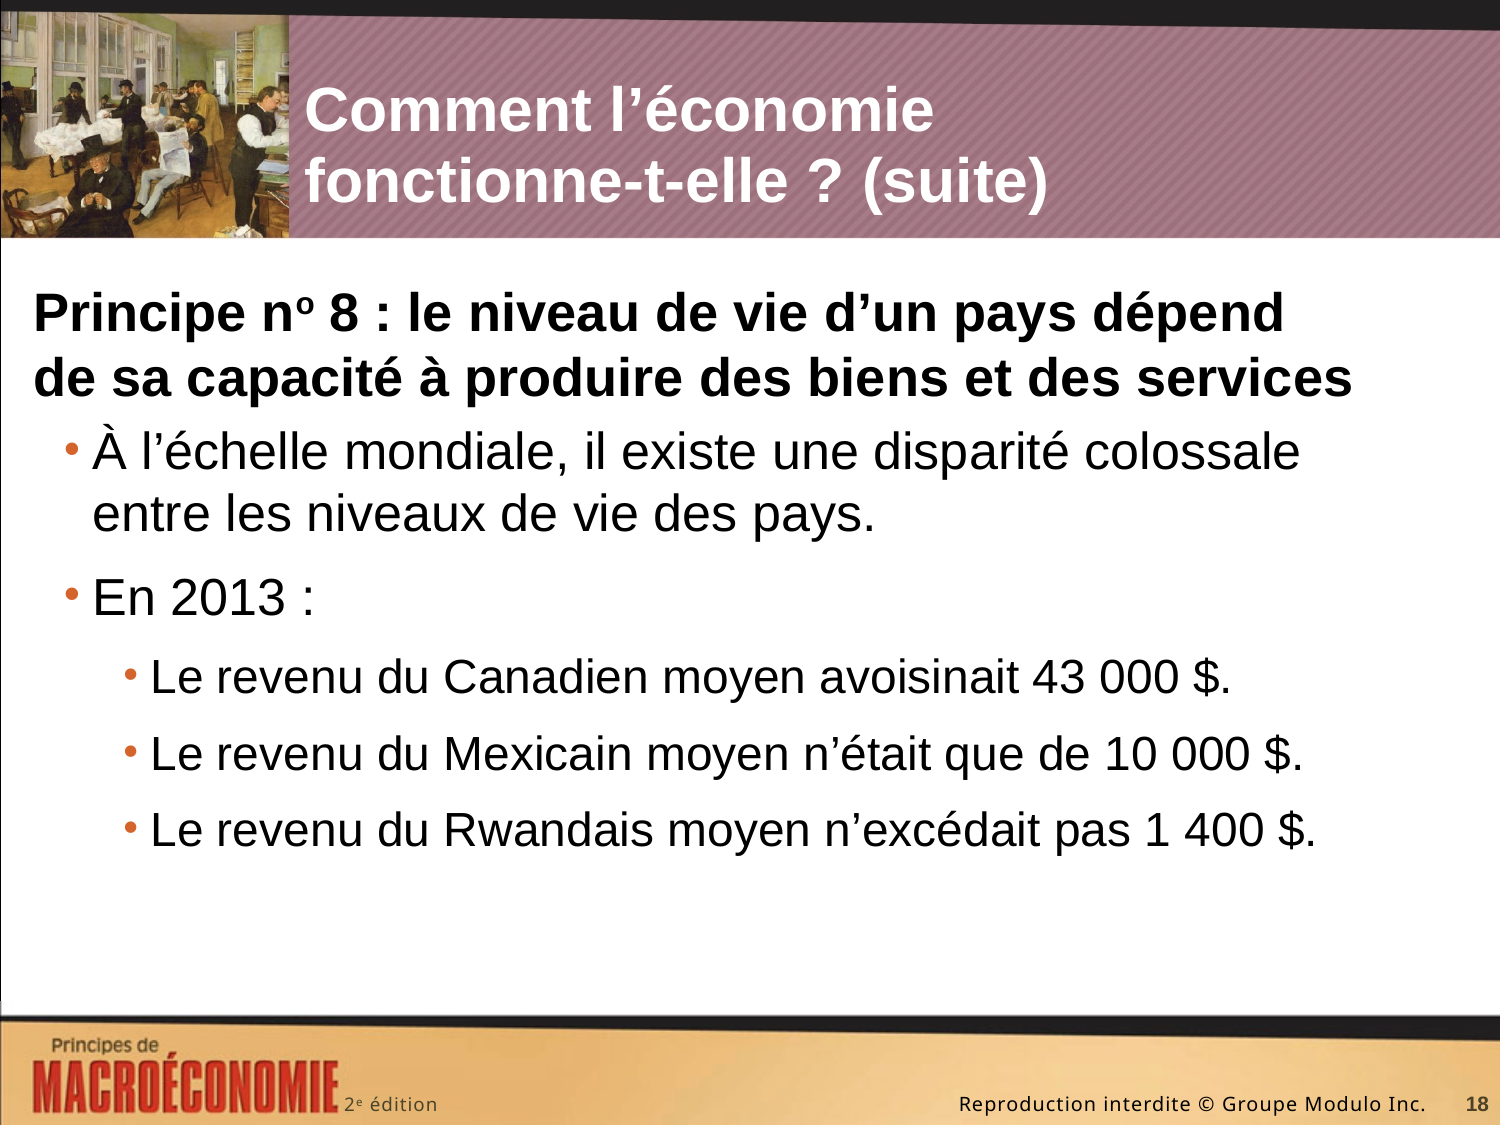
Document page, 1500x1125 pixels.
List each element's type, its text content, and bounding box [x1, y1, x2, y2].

list Principe no 8 : le niveau de vie d’un pays dépend de sa capacité à produire des biens et des services À l’échelle mondiale, il existe une disparité colossale entre les niveaux de vie des pays. En 2013 : Le revenu du Canadien moyen avoisinait 43 000 $. Le revenu du Mexicain moyen n’était que de 10 000 $. Le revenu du Rwandais moyen n’excédait pas 1 400 $. [17, 269, 1431, 1000]
slide_number 18 [1417, 1070, 1489, 1125]
picture [1412, 1102, 1417, 1110]
picture [0, 0, 1500, 1125]
title Comment l’économie fonctionne-t-elle ? (suite) [304, 32, 1431, 223]
